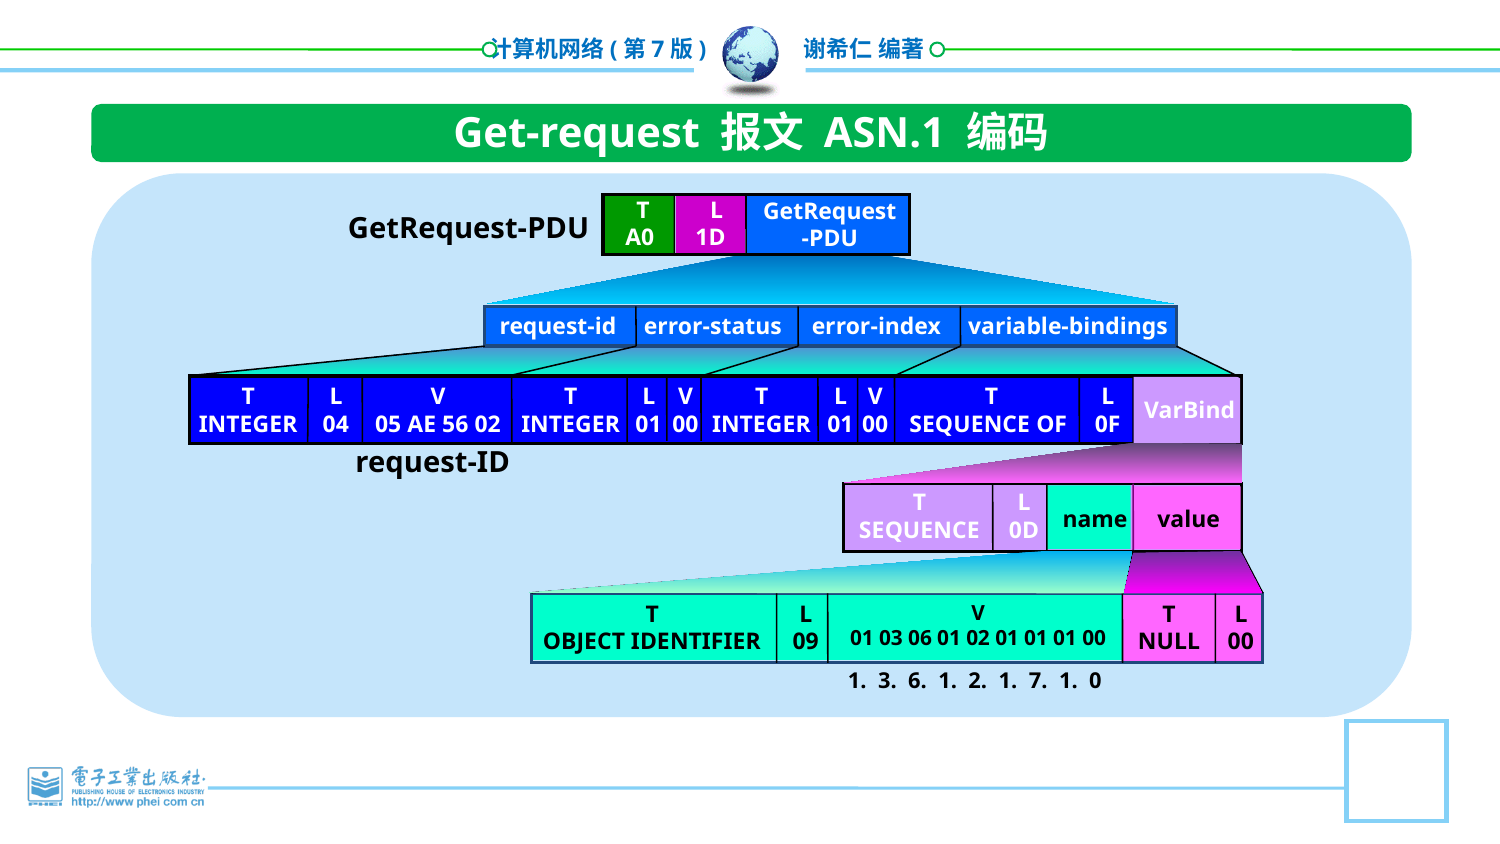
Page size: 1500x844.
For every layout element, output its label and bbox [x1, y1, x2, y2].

text_box [89, 171, 1414, 720]
text_box [91, 98, 1412, 164]
picture [23, 764, 208, 809]
picture [720, 24, 780, 98]
